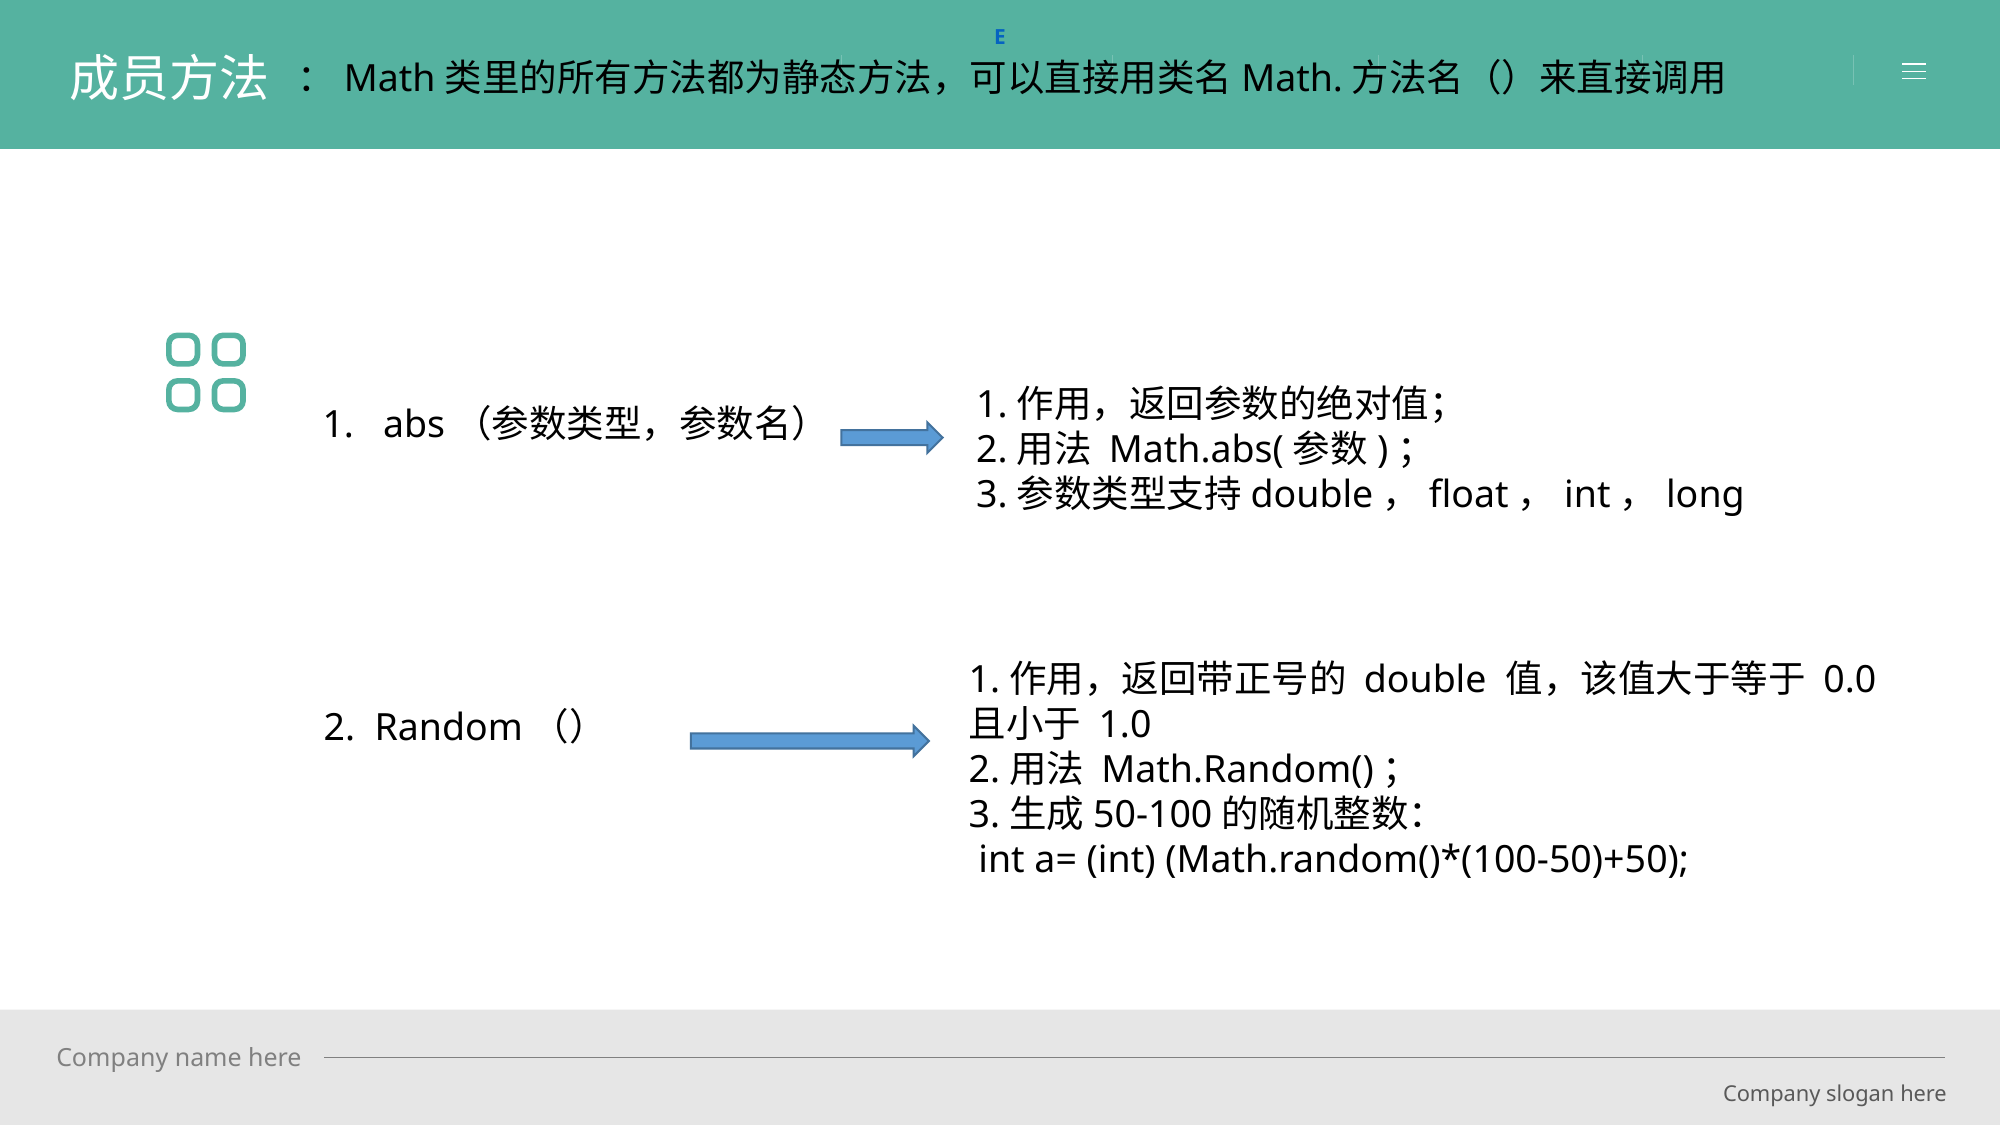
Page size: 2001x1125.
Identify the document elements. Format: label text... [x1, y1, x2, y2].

text_box [166, 378, 201, 413]
text_box 1. abs（参数类型，参数名） [307, 392, 844, 452]
text_box [211, 378, 246, 413]
text_box [689, 723, 931, 759]
text_box [166, 332, 201, 367]
text_box [0, 1009, 2000, 1125]
text_box [840, 419, 945, 456]
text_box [1902, 64, 1926, 79]
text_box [41, 1034, 1962, 1114]
text_box [211, 332, 246, 367]
text_box 成员方法 [54, 38, 438, 114]
text_box ：Math类里的所有方法都为静态方法，可以直接用类名Math.方法名（）来直接调用 [282, 46, 1805, 107]
text_box 1.作用，返回带正号的 double 值，该值大于等于 0.0 且小于 1.0 2.用法 Math.Random()； 3.生成50-100的随机整数： int a= (int) (Math.random()*(100-50)+50); [953, 647, 1901, 888]
text_box 1.作用，返回参数的绝对值； 2.用法 Math.abs(参数)； 3.参数类型支持double，float，int，long [961, 372, 1760, 522]
text_box E [979, 15, 1021, 46]
text_box 2. Random（） [308, 695, 622, 756]
text_box [0, 0, 2000, 150]
